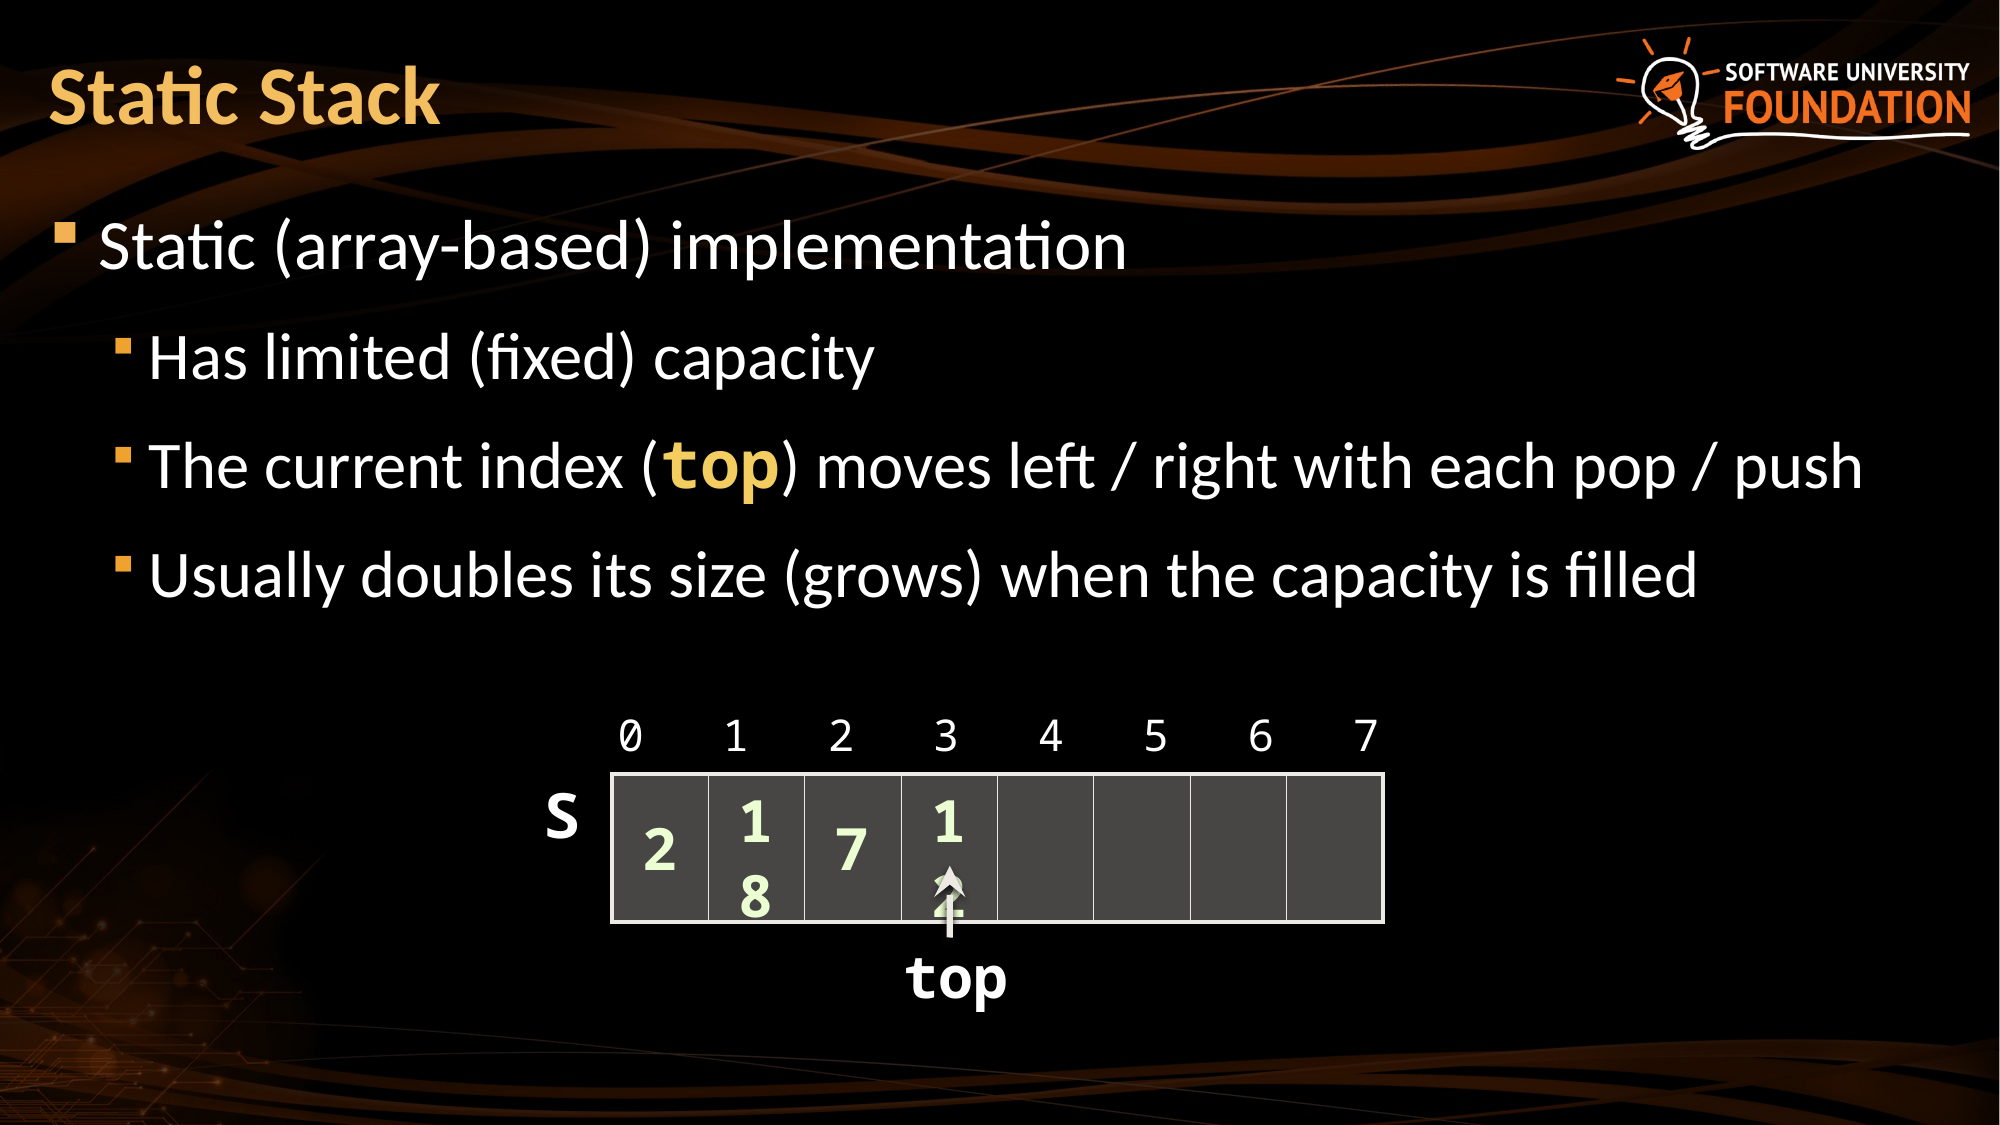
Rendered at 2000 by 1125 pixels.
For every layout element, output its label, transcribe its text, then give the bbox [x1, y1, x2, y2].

table_header [1287, 776, 1381, 920]
text_box top [888, 932, 1023, 1018]
table_header [1094, 776, 1190, 920]
table_header [1191, 776, 1286, 920]
table_header 18 [709, 776, 804, 920]
table_header 2 [614, 776, 708, 920]
table_header [998, 776, 1093, 920]
title Static Stack [30, 6, 1602, 189]
picture [0, 0, 2000, 1125]
table_header 12 [902, 776, 997, 920]
list Static (array-based) implementation Has limited (fixed) capacity The current index (top) moves left / right with each pop / push Usually doubles its size (grows) when the capacity is filled [31, 188, 1968, 1103]
text_box [939, 865, 961, 887]
text_box 0 1 2 3 4 5 6 7 [602, 699, 1394, 768]
text_box S [524, 768, 600, 859]
table_header 7 [805, 776, 901, 920]
